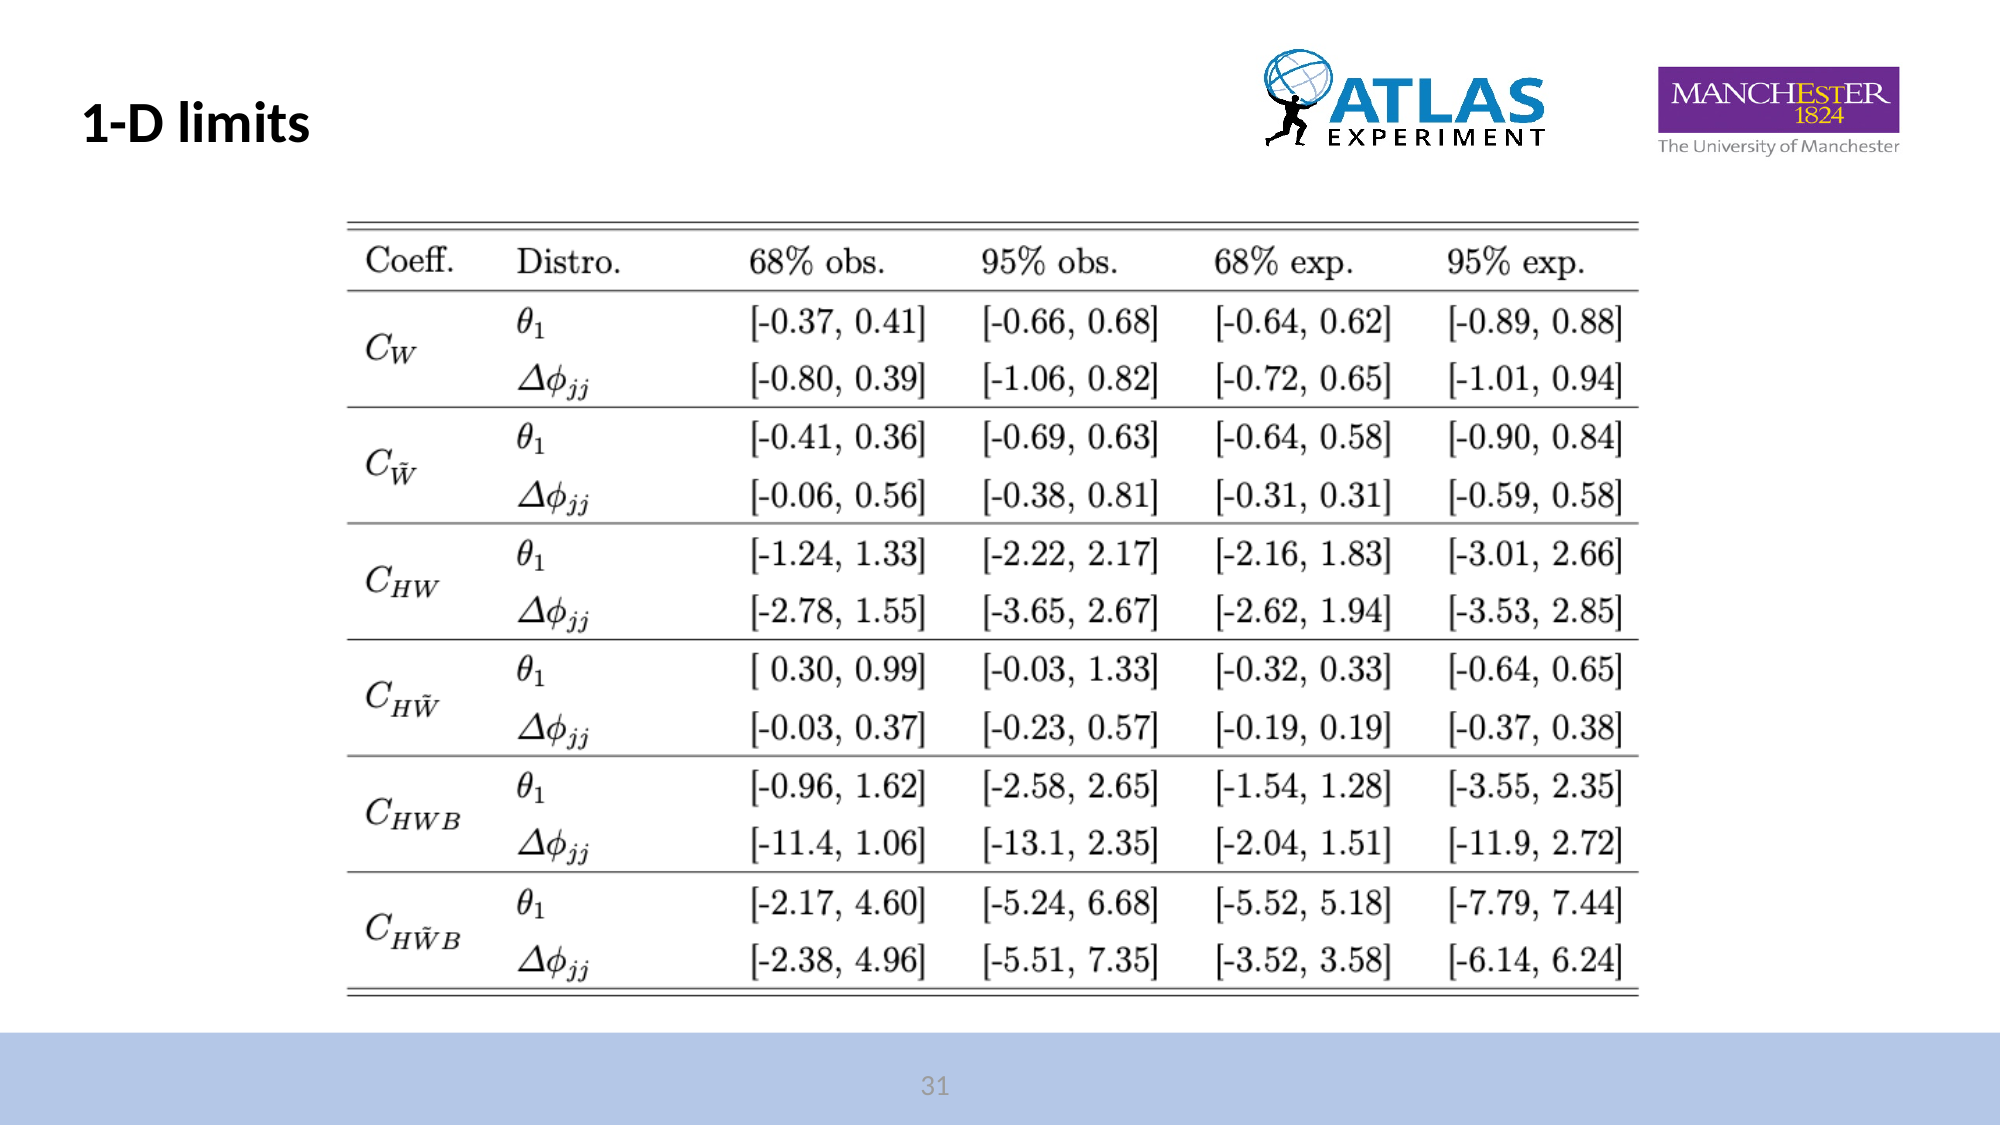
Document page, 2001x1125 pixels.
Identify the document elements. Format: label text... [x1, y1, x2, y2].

picture [249, 20, 1925, 1016]
slide_number 31 [515, 1054, 965, 1114]
title 1-D limits [65, 75, 1179, 163]
